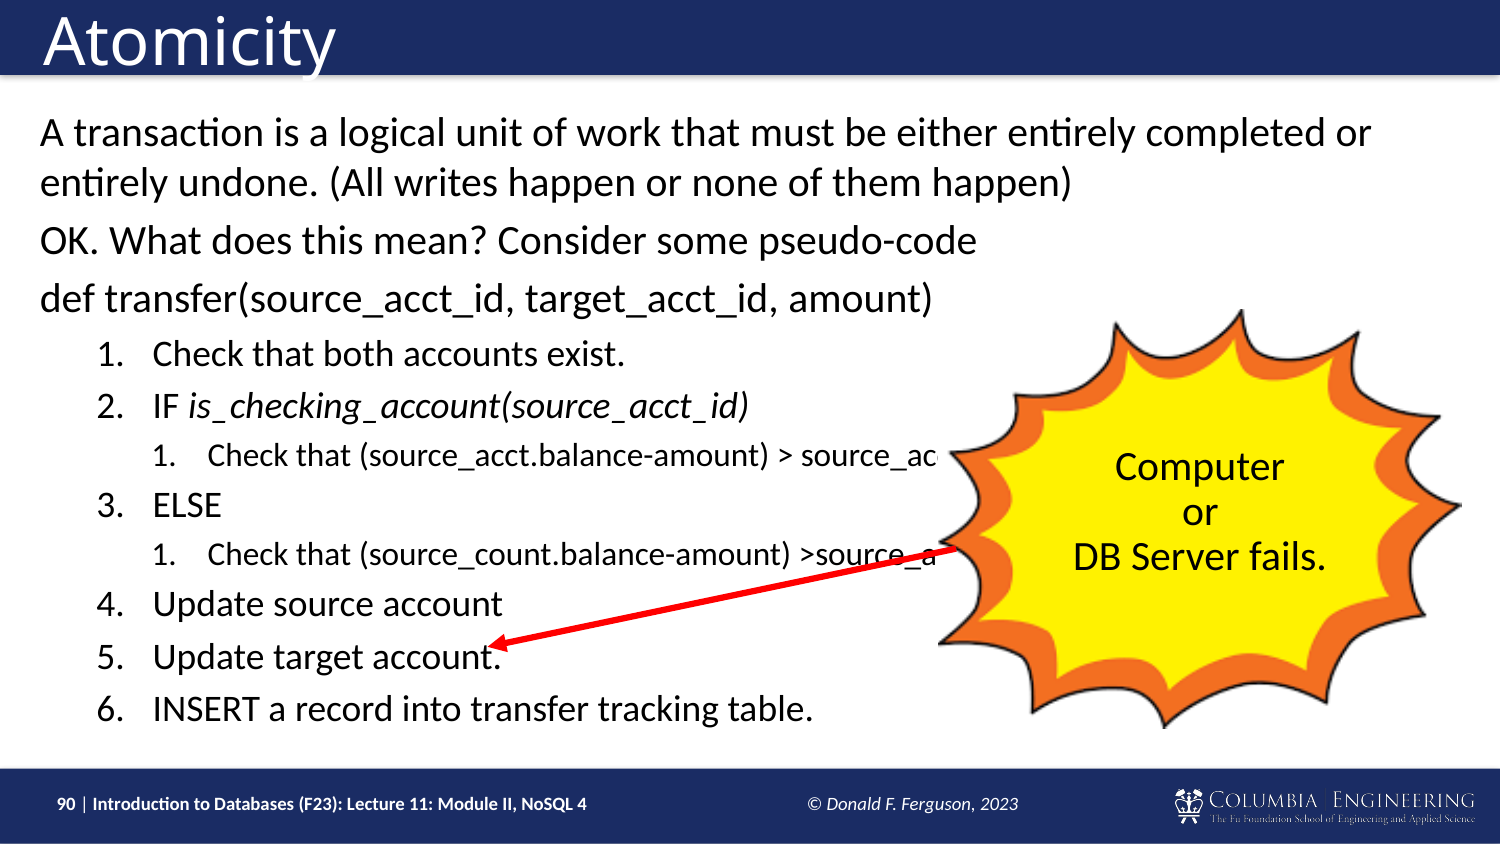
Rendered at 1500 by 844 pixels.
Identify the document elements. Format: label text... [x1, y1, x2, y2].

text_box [487, 548, 957, 648]
picture [938, 309, 1462, 729]
list A transaction is a logical unit of work that must be either entirely completed or entirely undone. (All writes happen or none of them happen) OK. What does this mean? Consider some pseudo-code def transfer(source_acct_id, target_acct_id, amount) Check that both accounts exist. IF is_checking_account(source_acct_id) Check that (source_acct.balance-amount) > source_account.overdraft_limit ELSE Check that (source_count.balance-amount) >source_account.minimum_balance Update source account Update target account. INSERT a record into transfer tracking table. [24, 96, 1475, 760]
title Atomicity [28, 0, 1450, 73]
